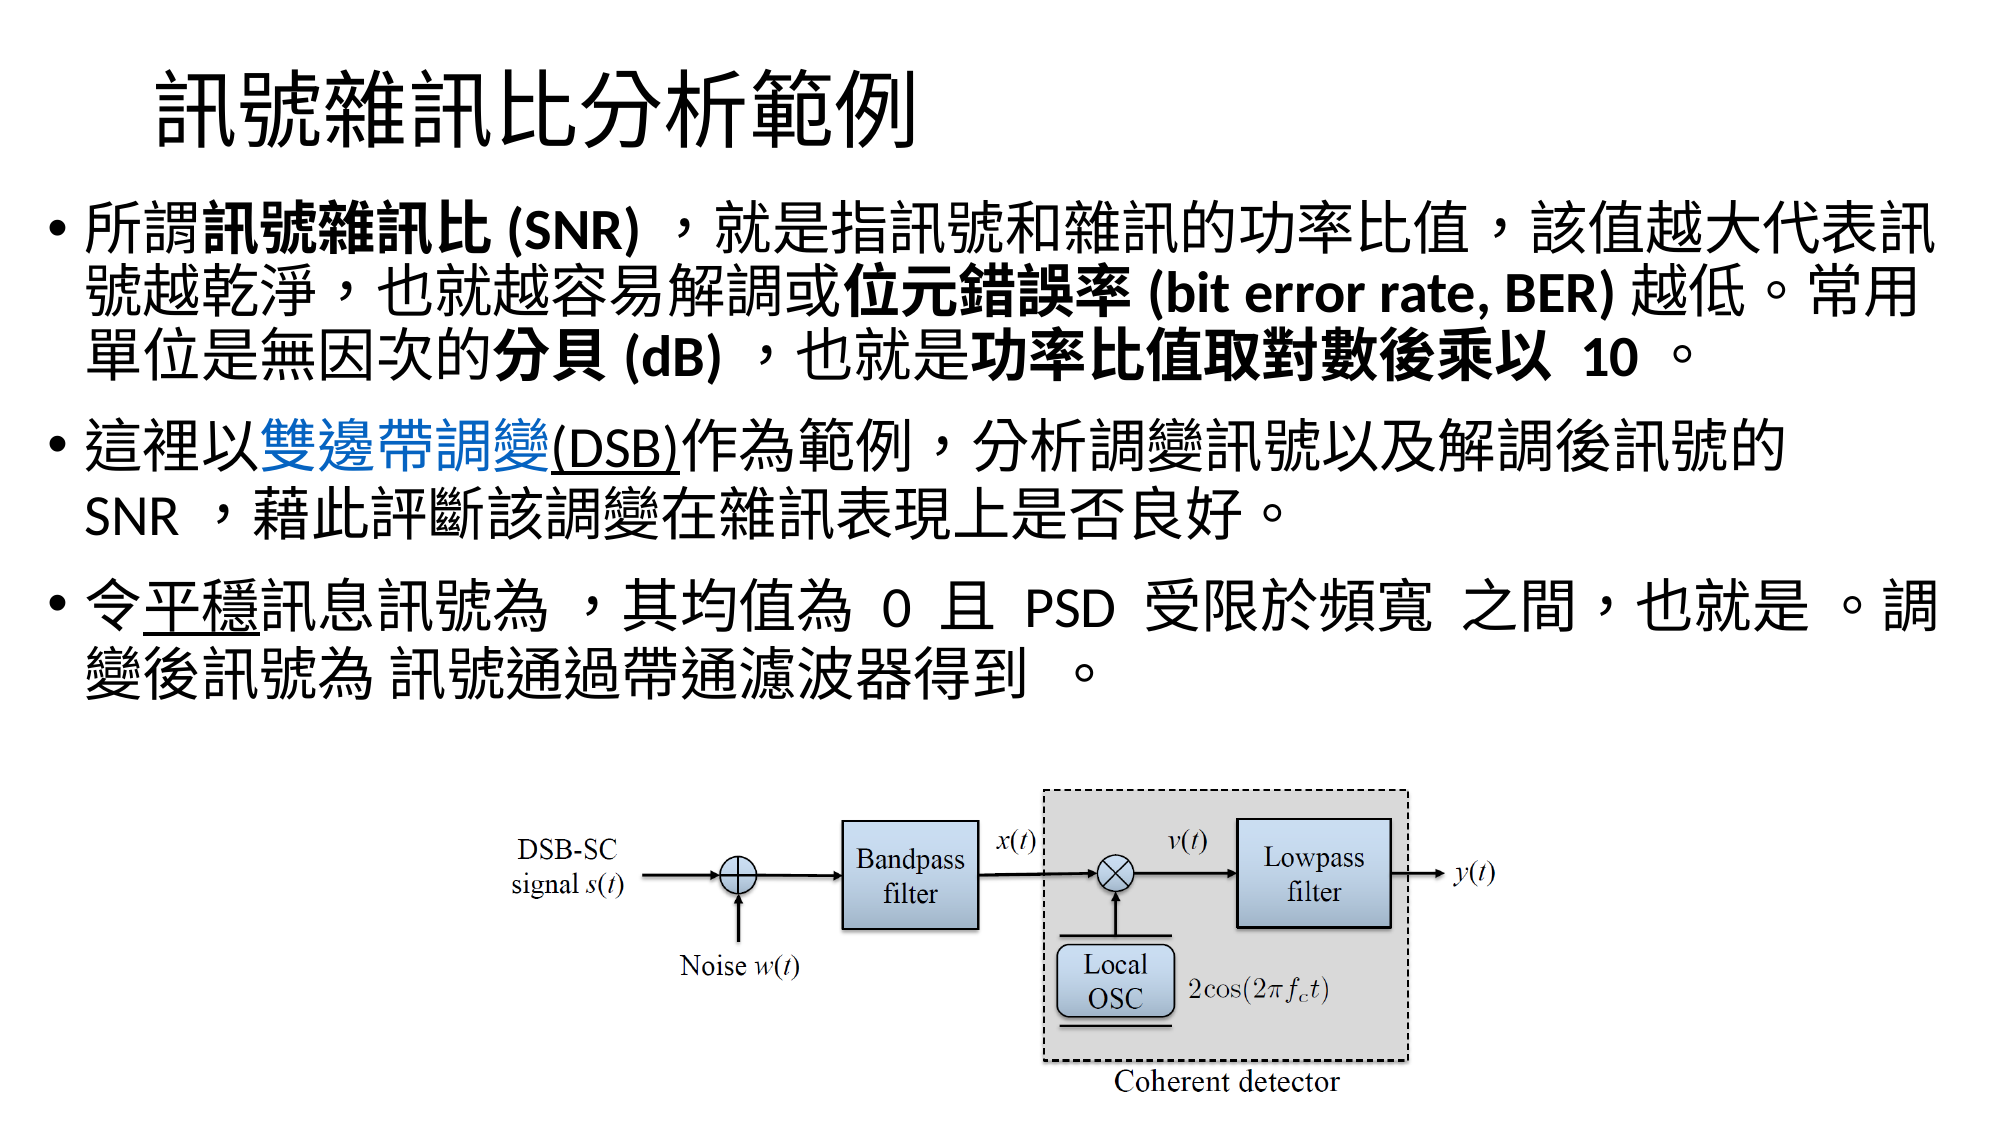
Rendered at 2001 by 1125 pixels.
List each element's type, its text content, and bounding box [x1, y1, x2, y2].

title 訊號雜訊比分析範例 [137, 59, 1863, 168]
picture [499, 765, 1501, 1100]
